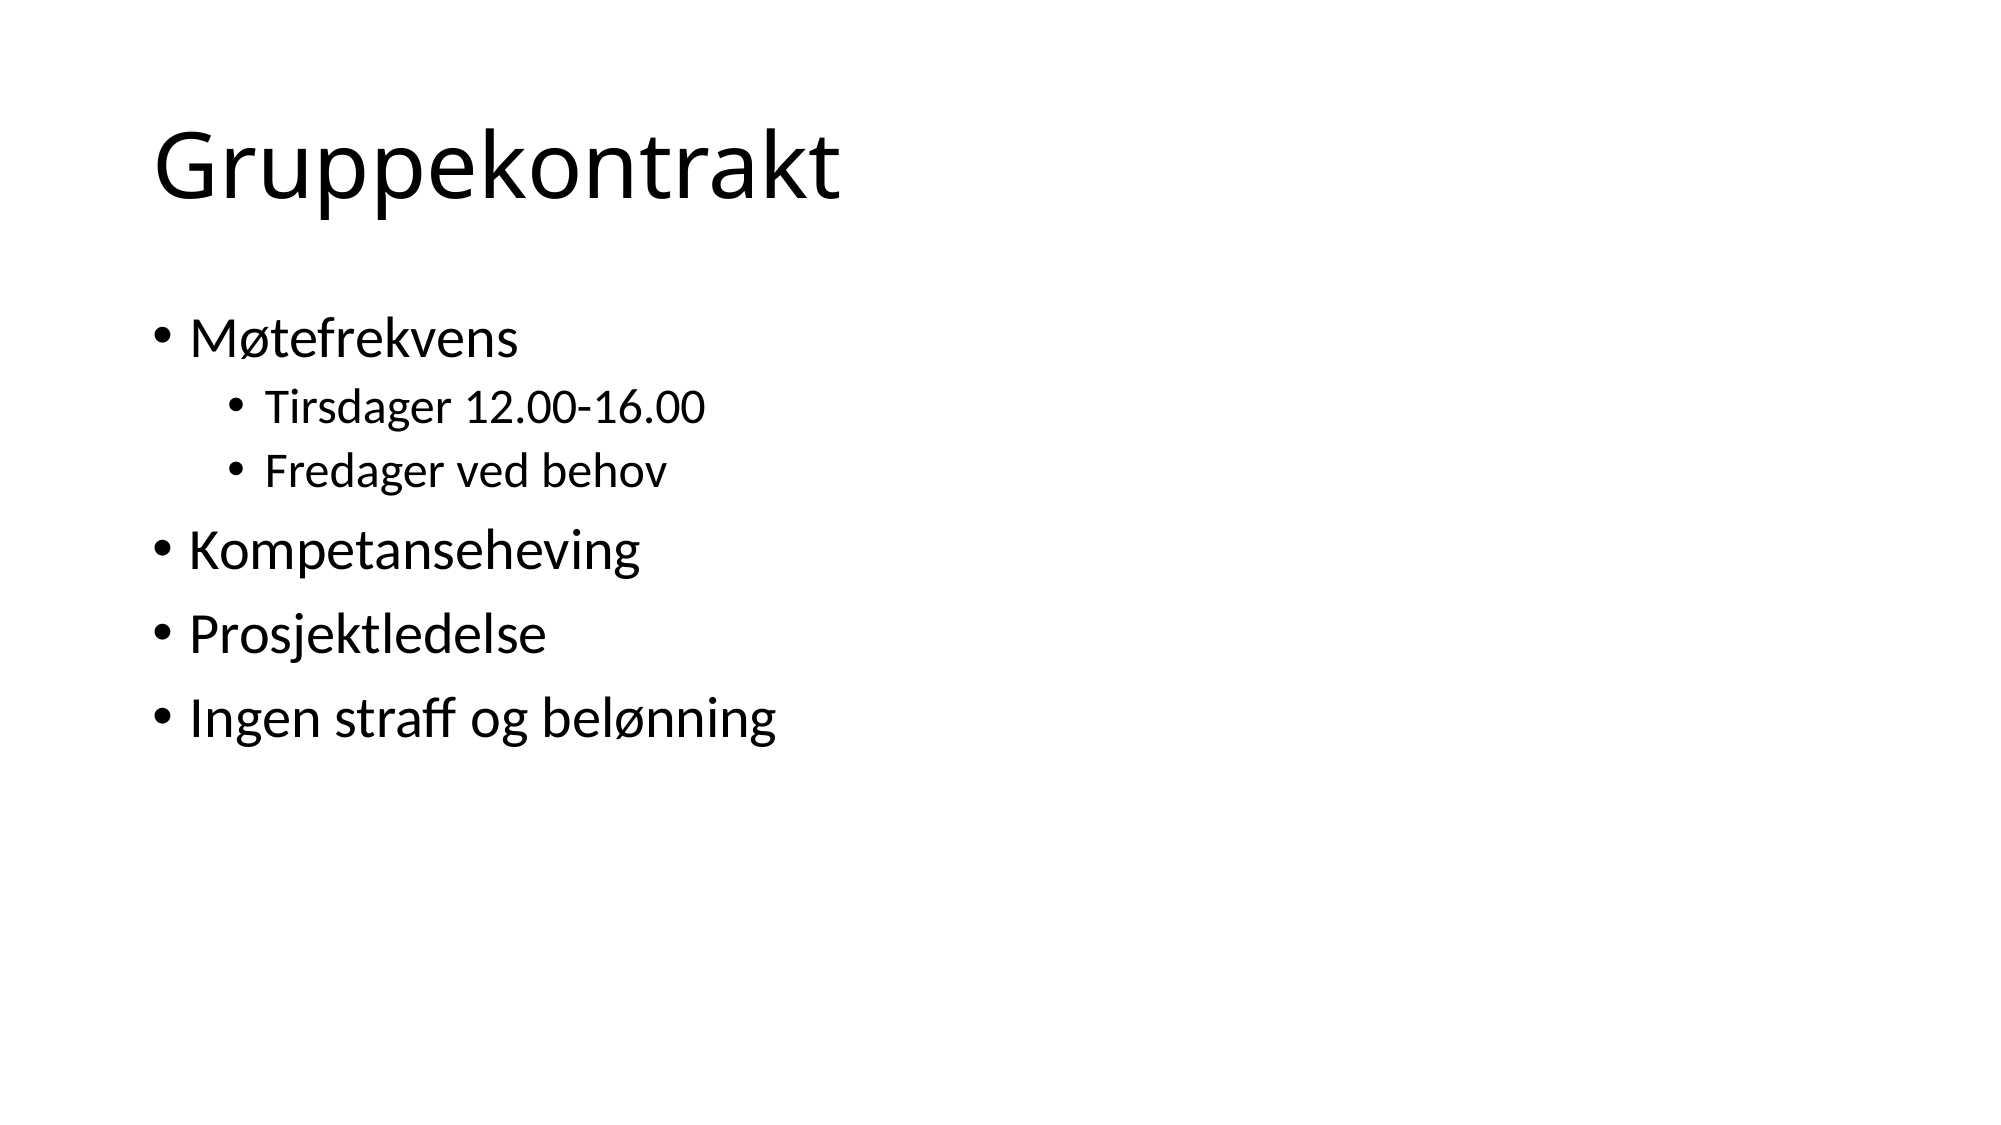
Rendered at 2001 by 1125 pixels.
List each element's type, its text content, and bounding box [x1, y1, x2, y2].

title Gruppekontrakt [137, 59, 1863, 278]
list Møtefrekvens Tirsdager 12.00-16.00 Fredager ved behov Kompetanseheving Prosjektledelse Ingen straff og belønning [137, 299, 1863, 1014]
